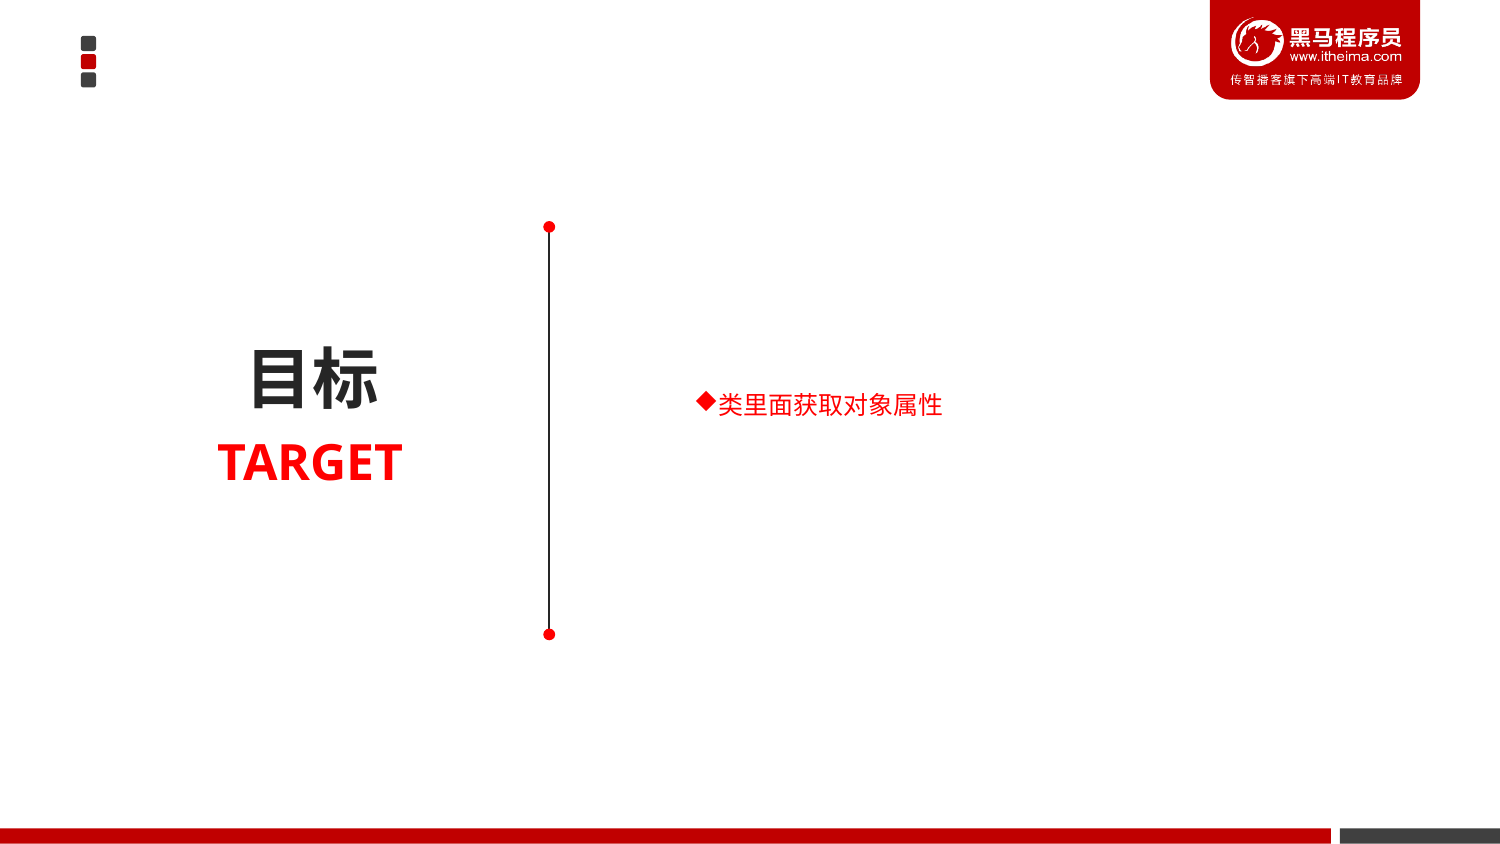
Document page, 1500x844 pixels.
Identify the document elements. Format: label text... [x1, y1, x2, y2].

picture [1212, 8, 1421, 94]
text_box TARGET [206, 422, 544, 507]
text_box 目标 [171, 315, 454, 449]
text_box [541, 628, 558, 643]
text_box [541, 219, 558, 234]
text_box 类里面获取对象属性 [679, 352, 959, 428]
